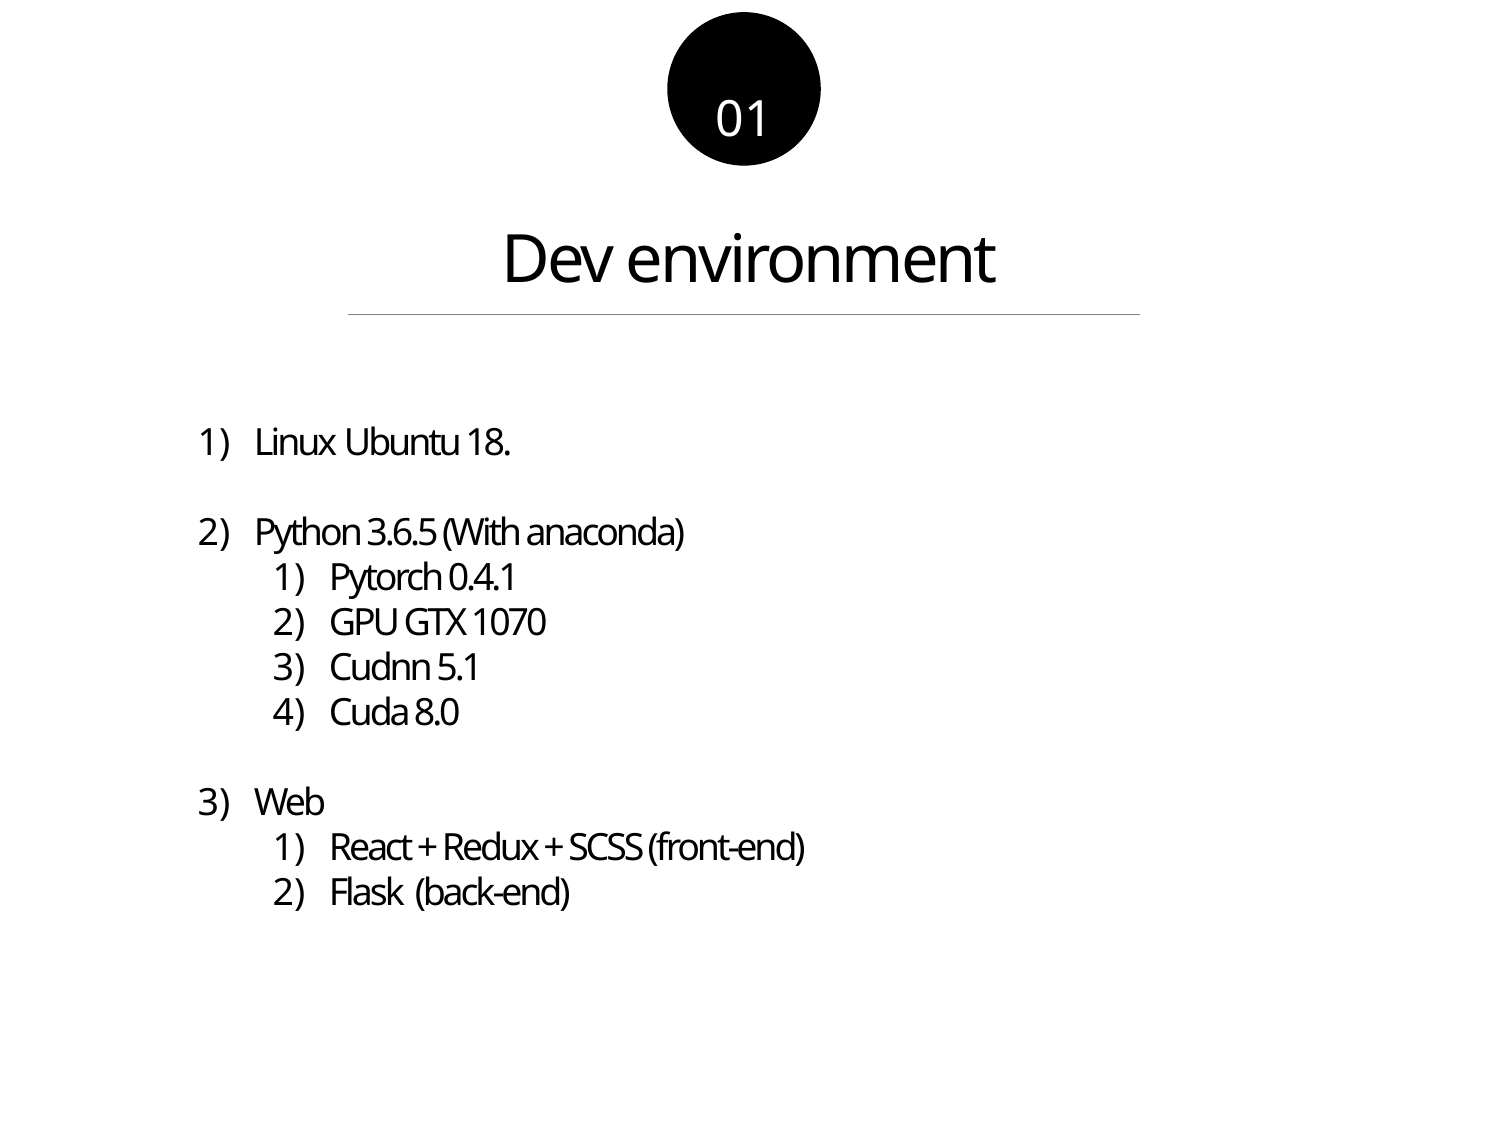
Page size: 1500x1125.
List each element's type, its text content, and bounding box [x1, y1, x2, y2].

text_box [699, 154, 789, 168]
text_box [665, 10, 823, 78]
text_box Linux Ubuntu 18. Python 3.6.5 (With anaconda) Pytorch 0.4.1 GPU GTX 1070 Cudnn 5.1 Cuda 8.0 Web React + Redux + SCSS (front-end) Flask (back-end) [182, 410, 1471, 1011]
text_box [348, 207, 1140, 315]
text_box 01 [655, 78, 833, 154]
